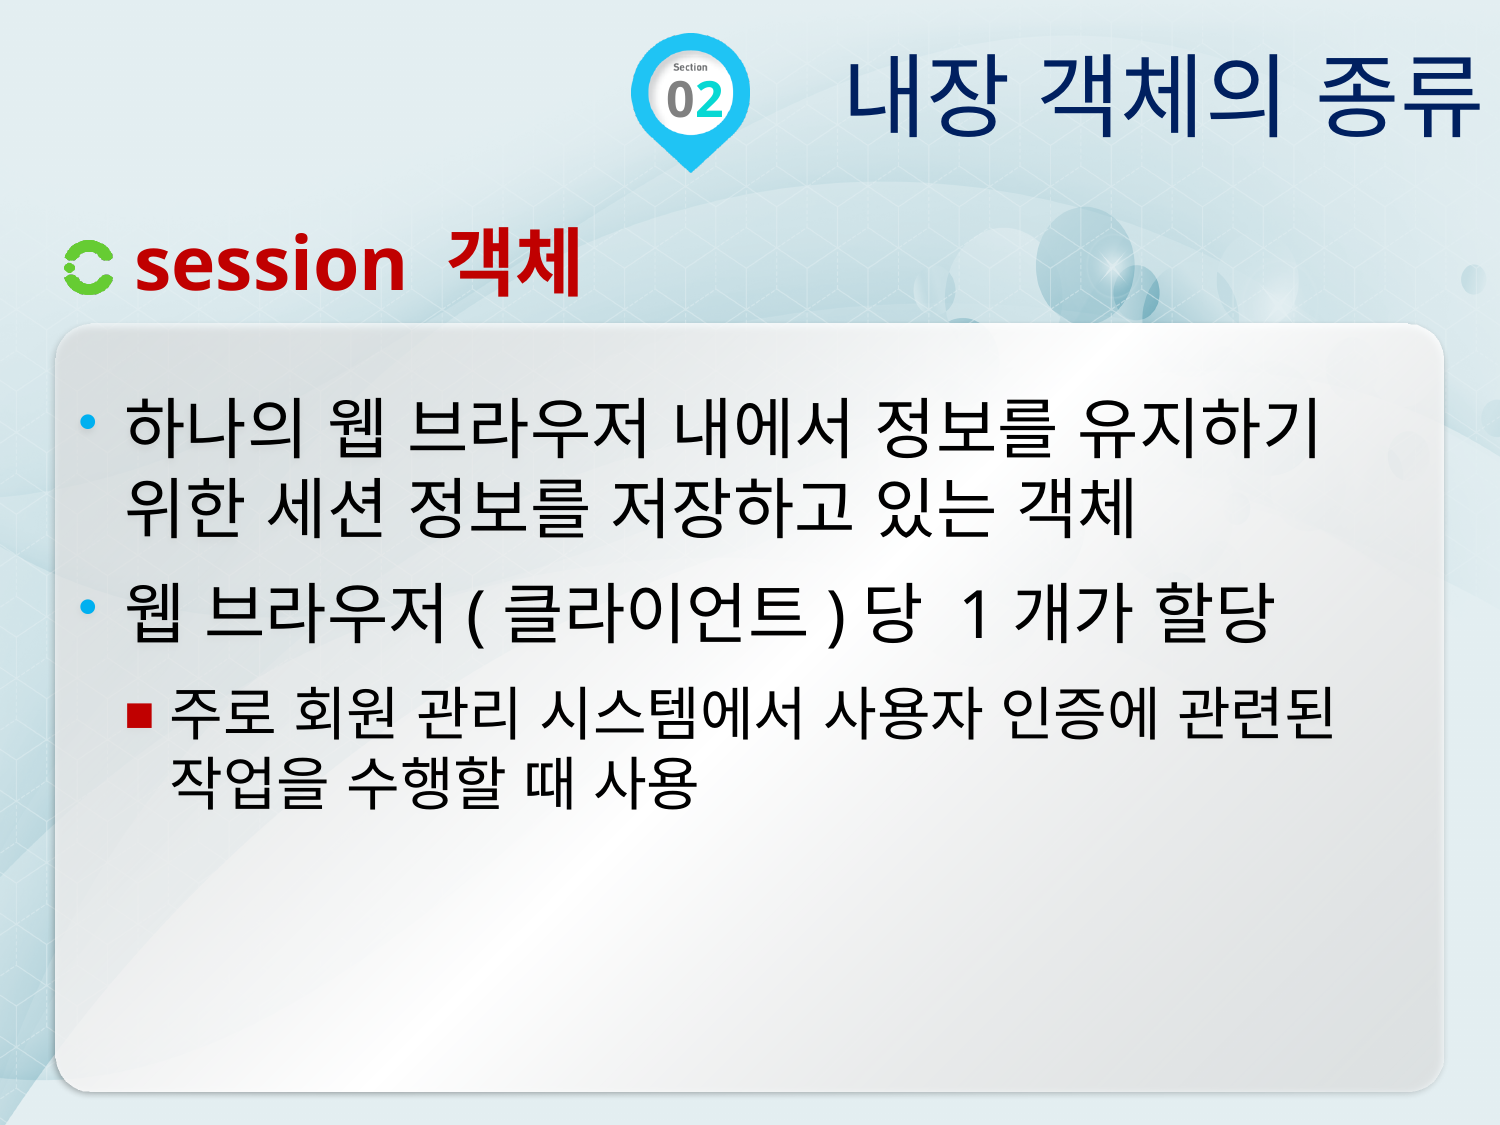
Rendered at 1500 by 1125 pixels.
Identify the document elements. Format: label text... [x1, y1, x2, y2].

title 내장 객체의 종류 [0, 0, 1500, 188]
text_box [631, 33, 751, 173]
picture [64, 240, 113, 295]
text_box 하나의 웹 브라우저 내에서 정보를 유지하기 위한 세션 정보를 저장하고 있는 객체 웹 브라우저(클라이언트)당 1개가 할당 주로 회원 관리 시스템에서 사용자 인증에 관련된 작업을 수행할 때 사용 [53, 321, 1446, 1094]
text_box session 객체 [119, 208, 600, 313]
